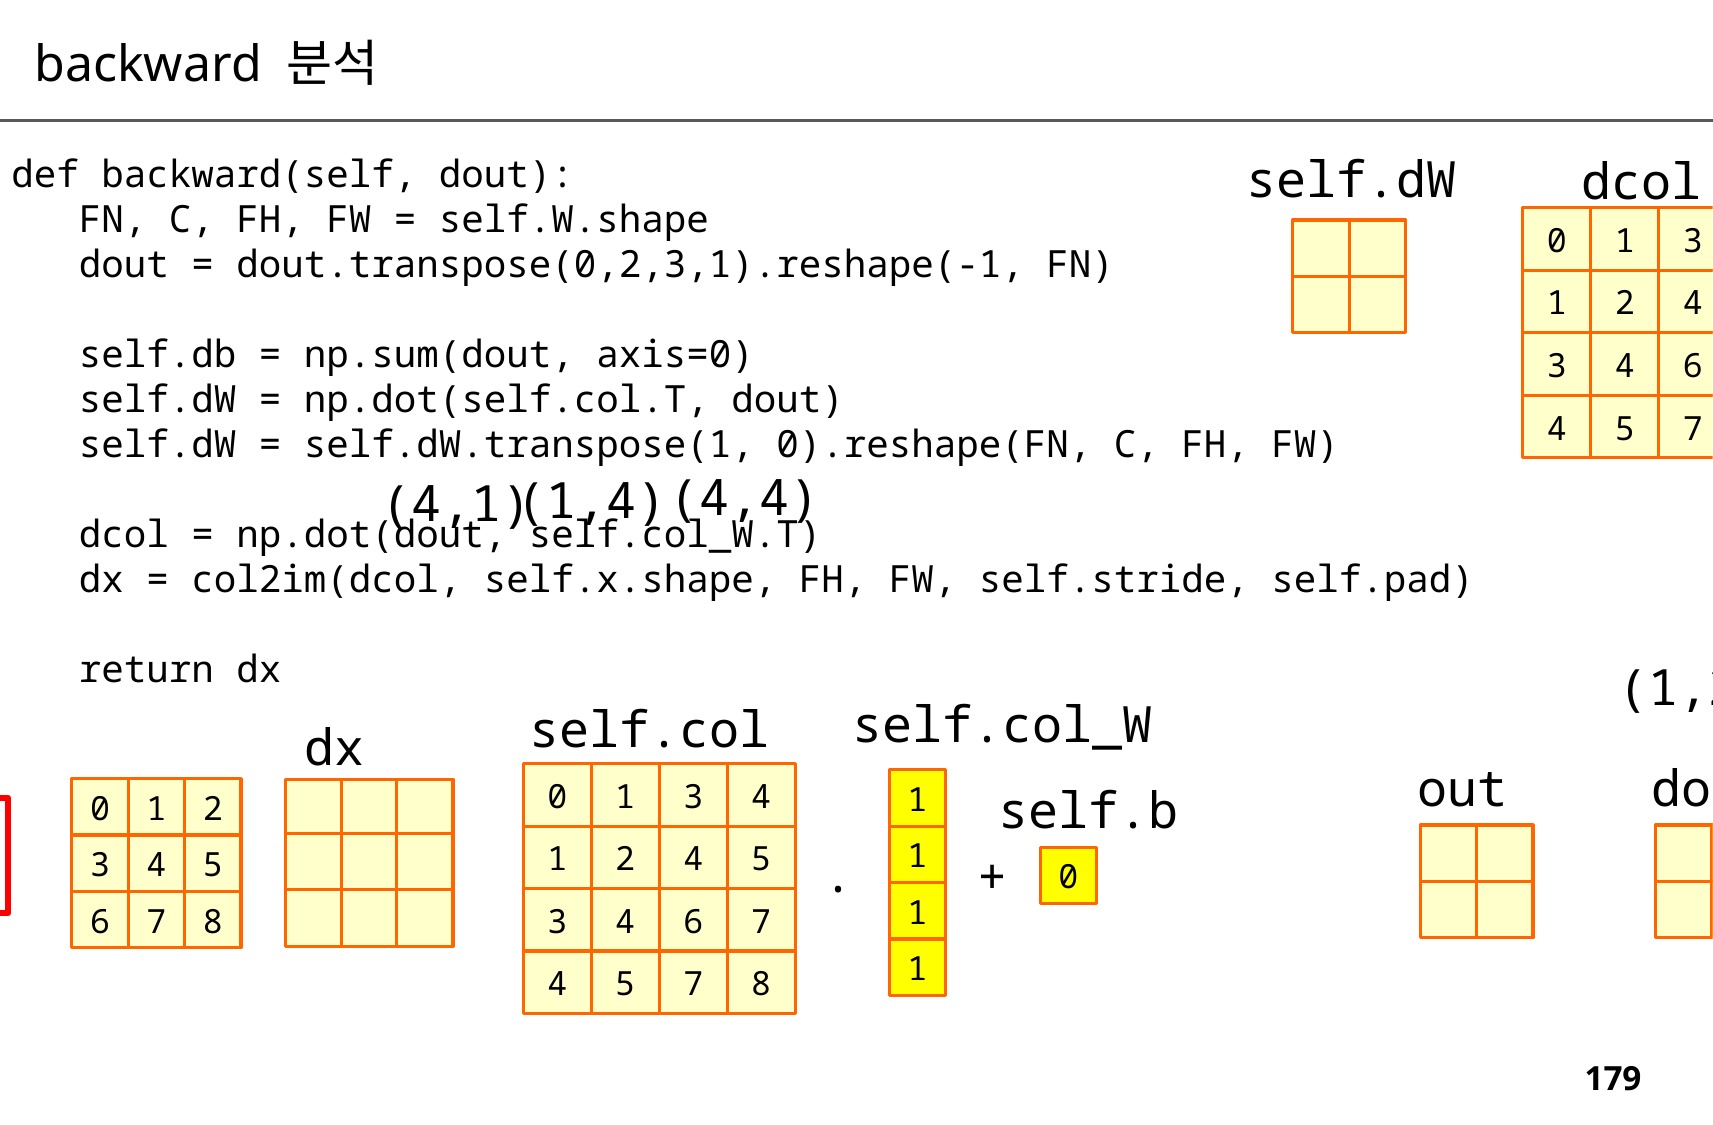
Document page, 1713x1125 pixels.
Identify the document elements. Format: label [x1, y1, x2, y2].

text_box [0, 139, 1489, 1014]
text_box [1637, 749, 1713, 940]
text_box [1566, 141, 1713, 206]
text_box [283, 708, 455, 948]
text_box [1603, 647, 1713, 723]
text_box [963, 771, 1194, 913]
text_box [0, 796, 10, 915]
text_box [1402, 749, 1535, 940]
text_box [19, 24, 394, 99]
text_box [808, 835, 869, 910]
text_box [887, 768, 948, 998]
text_box [1522, 207, 1713, 459]
text_box [70, 777, 243, 950]
